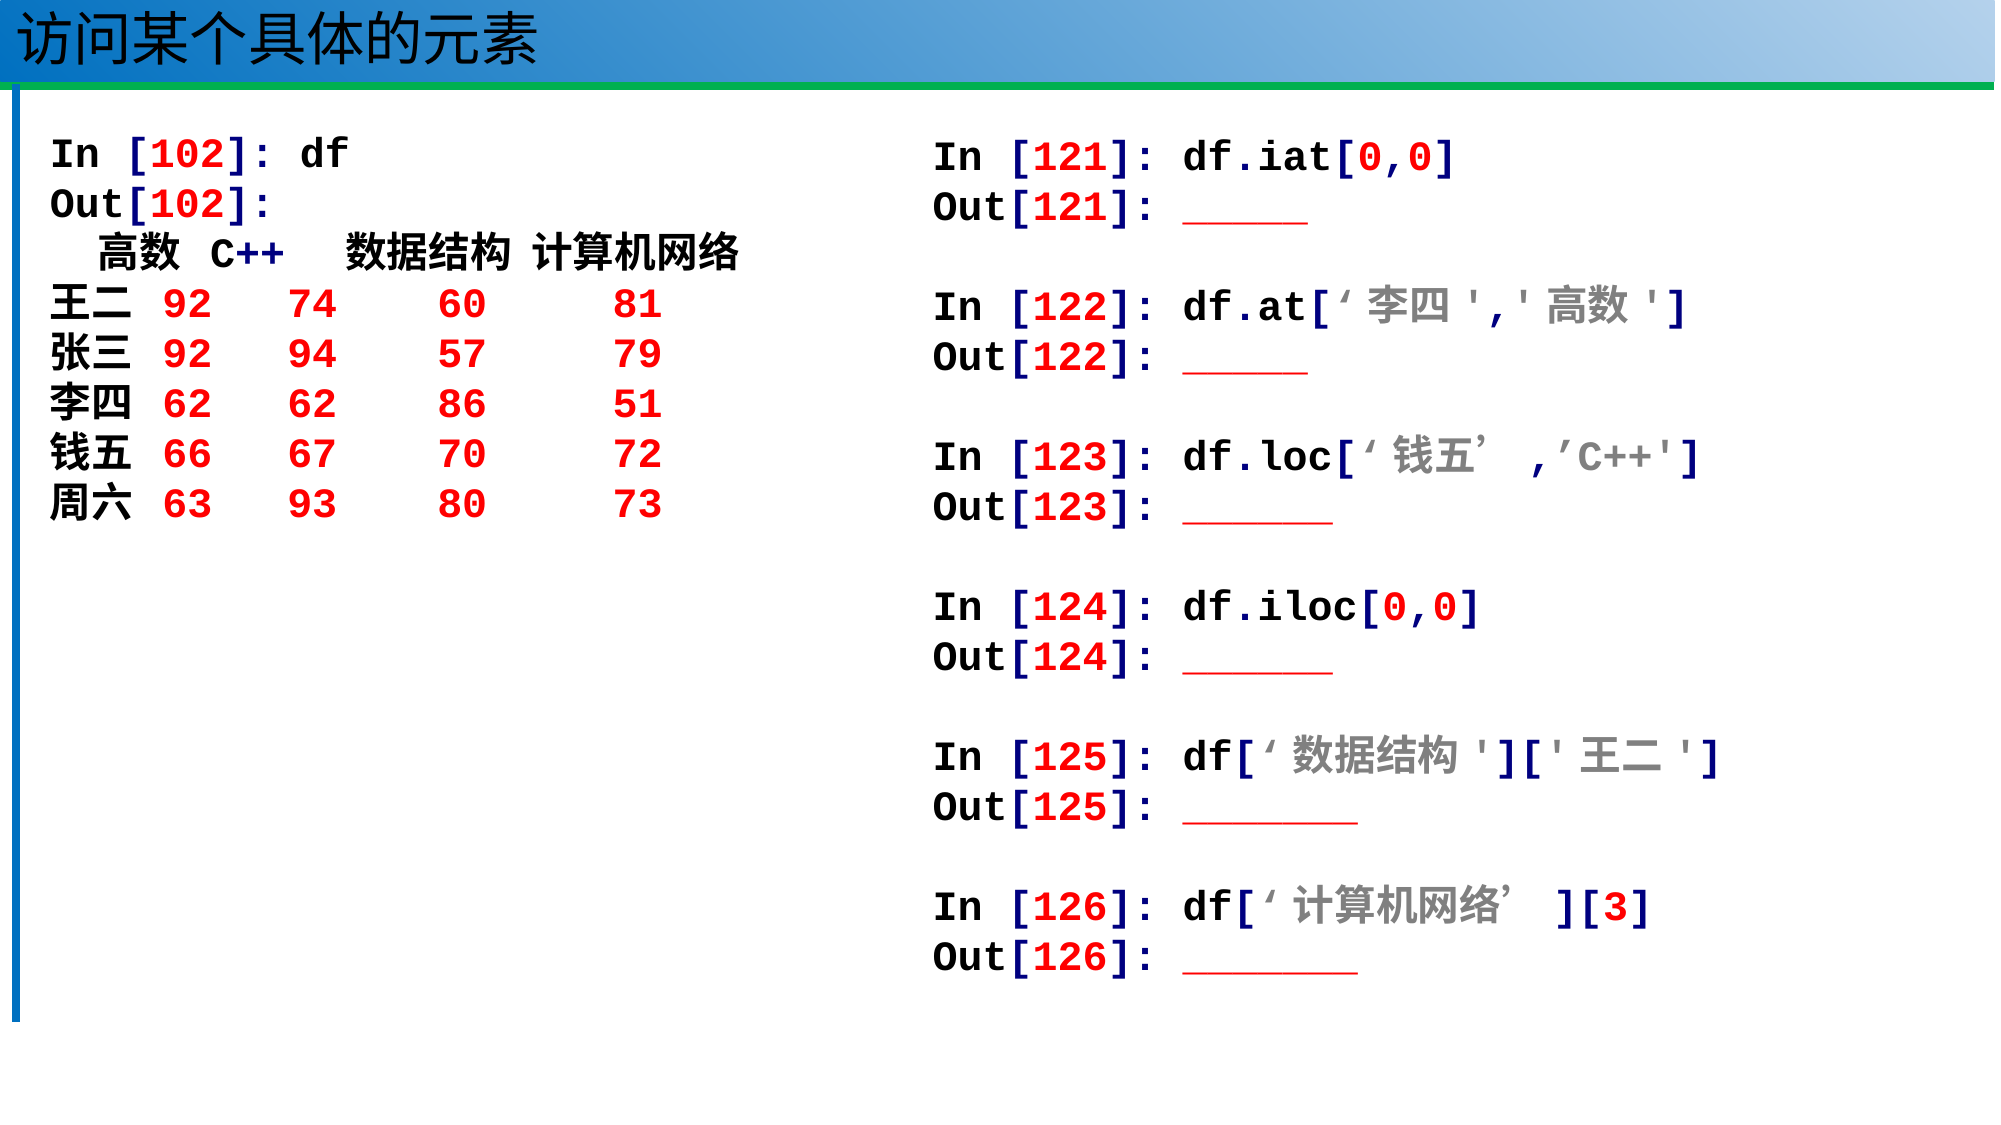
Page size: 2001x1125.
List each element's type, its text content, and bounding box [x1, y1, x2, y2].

title 访问某个具体的元素 [0, 0, 1995, 82]
text_box In [102]: df Out[102]: 高数 C++ 数据结构 计算机网络 王二 92 74 60 81 张三 92 94 57 79 李四 62 62 86 51 钱五 66 67 70 72 周六 63 93 80 73 [35, 118, 869, 534]
text_box In [121]: df.iat[0,0] Out[121]: _____ In [122]: df.at[‘李四','高数'] Out[122]: _____ In [123]: df.loc[‘钱五’,’C++'] Out[123]: ______ In [124]: df.iloc[0,0] Out[124]: ______ In [125]: df[‘数据结构']['王二'] Out[125]: _______ In [126]: df[‘计算机网络’][3] Out[126]: _______ [917, 121, 1780, 987]
